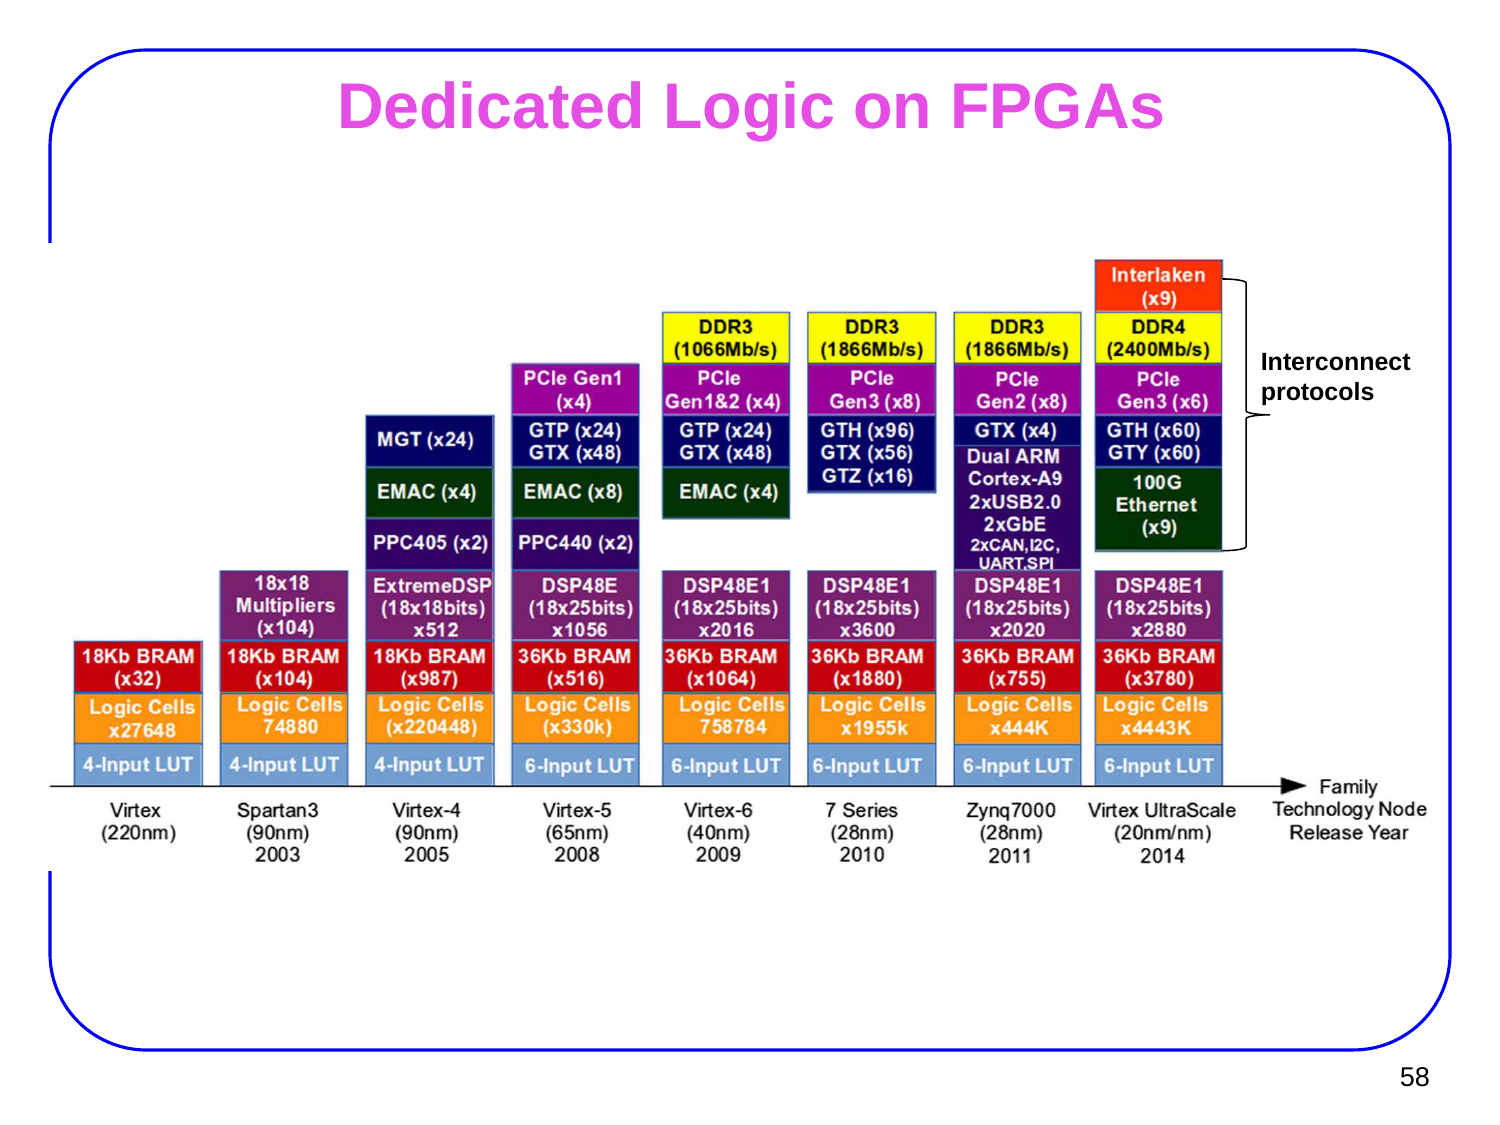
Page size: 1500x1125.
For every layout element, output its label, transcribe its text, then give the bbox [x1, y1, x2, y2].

picture [29, 243, 1432, 871]
title Dedicated Logic on FPGAs [113, 66, 1389, 140]
slide_number 58 [1351, 1047, 1444, 1104]
